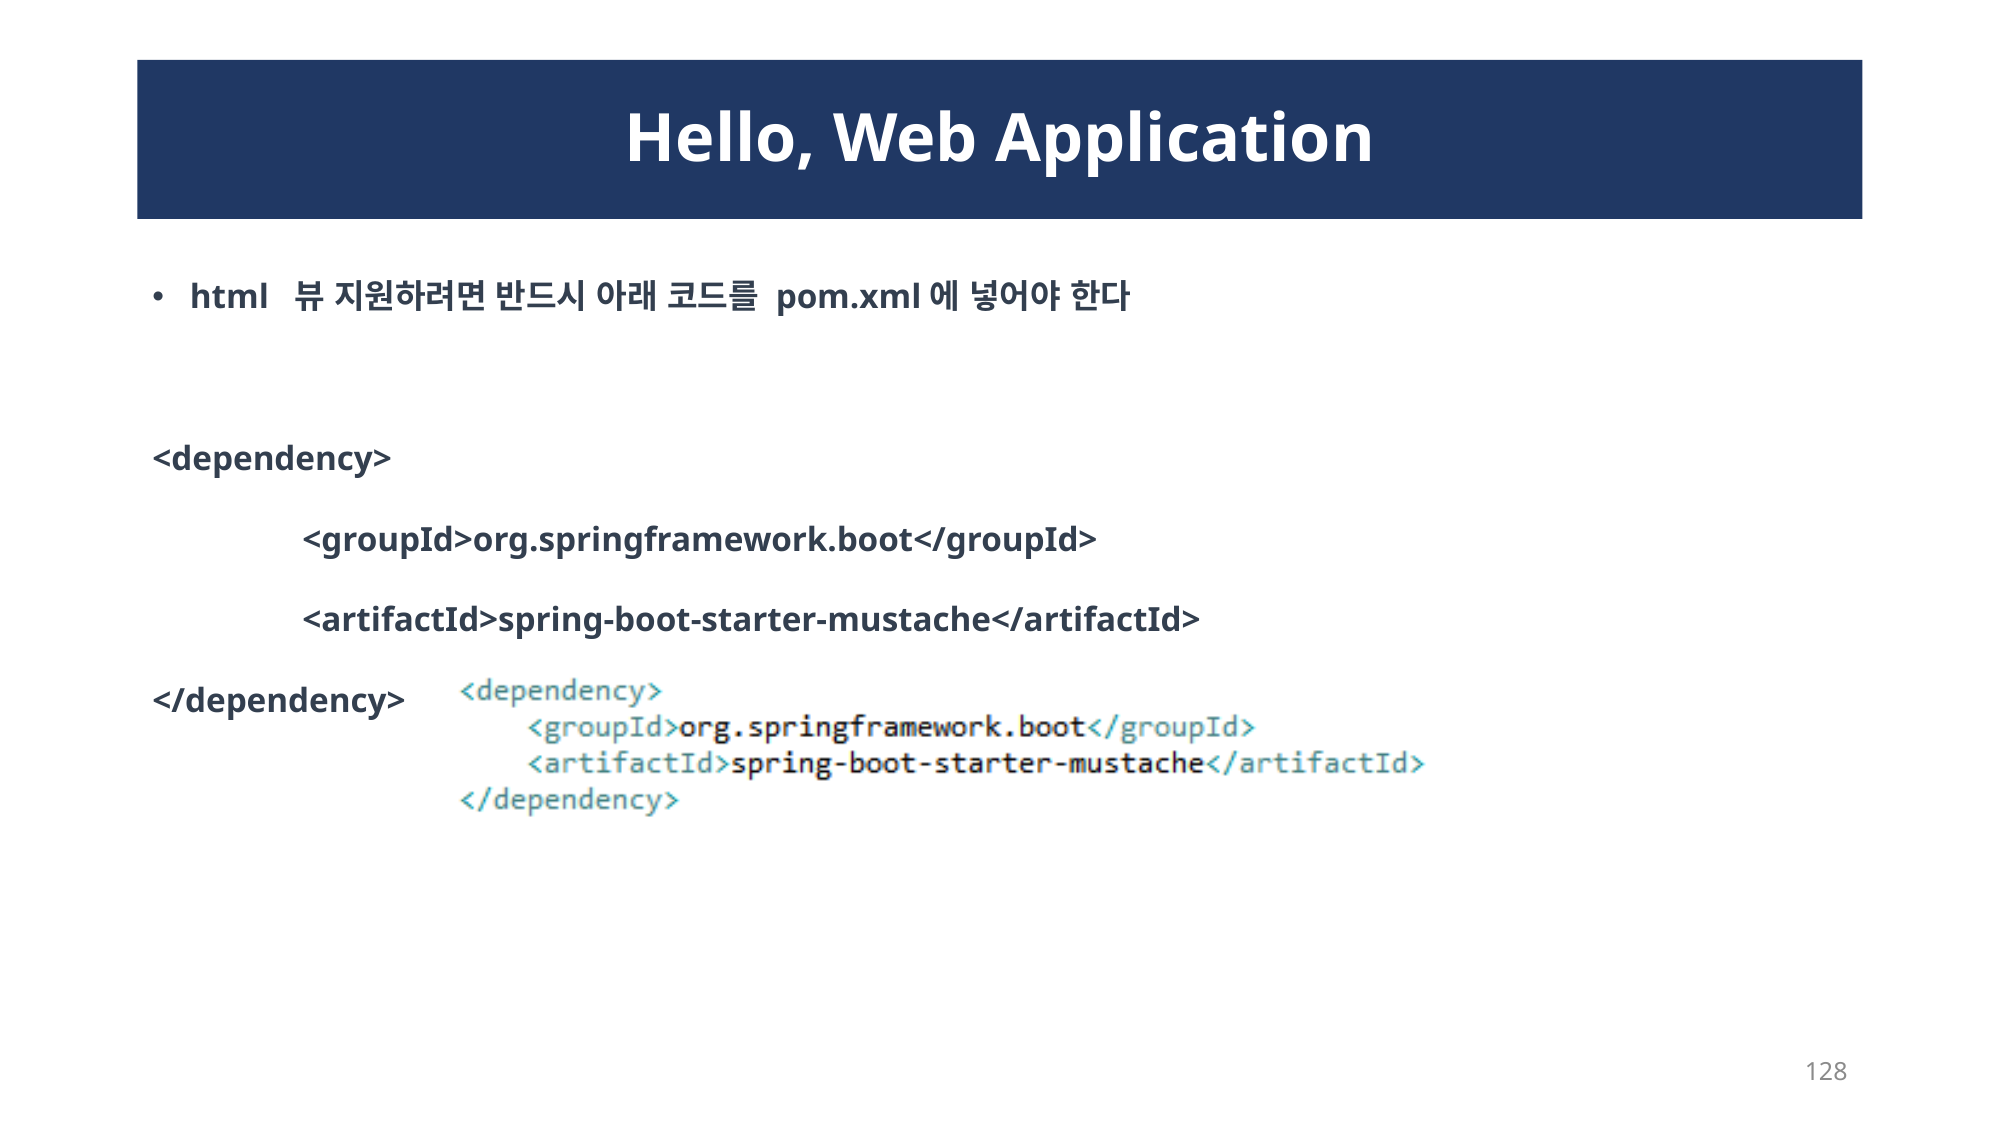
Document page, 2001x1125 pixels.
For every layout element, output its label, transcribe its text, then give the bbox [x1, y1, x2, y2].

title Hello, Web Application [137, 59, 1863, 219]
picture [421, 645, 1467, 846]
slide_number 128 [1412, 1042, 1863, 1103]
list html 뷰 지원하려면 반드시 아래 코드를 pom.xml에 넣어야 한다 <dependency> <groupId>org.springframework.boot</groupId> <artifactId>spring-boot-starter-mustache</artifactId> </dependency> [137, 248, 1863, 1014]
